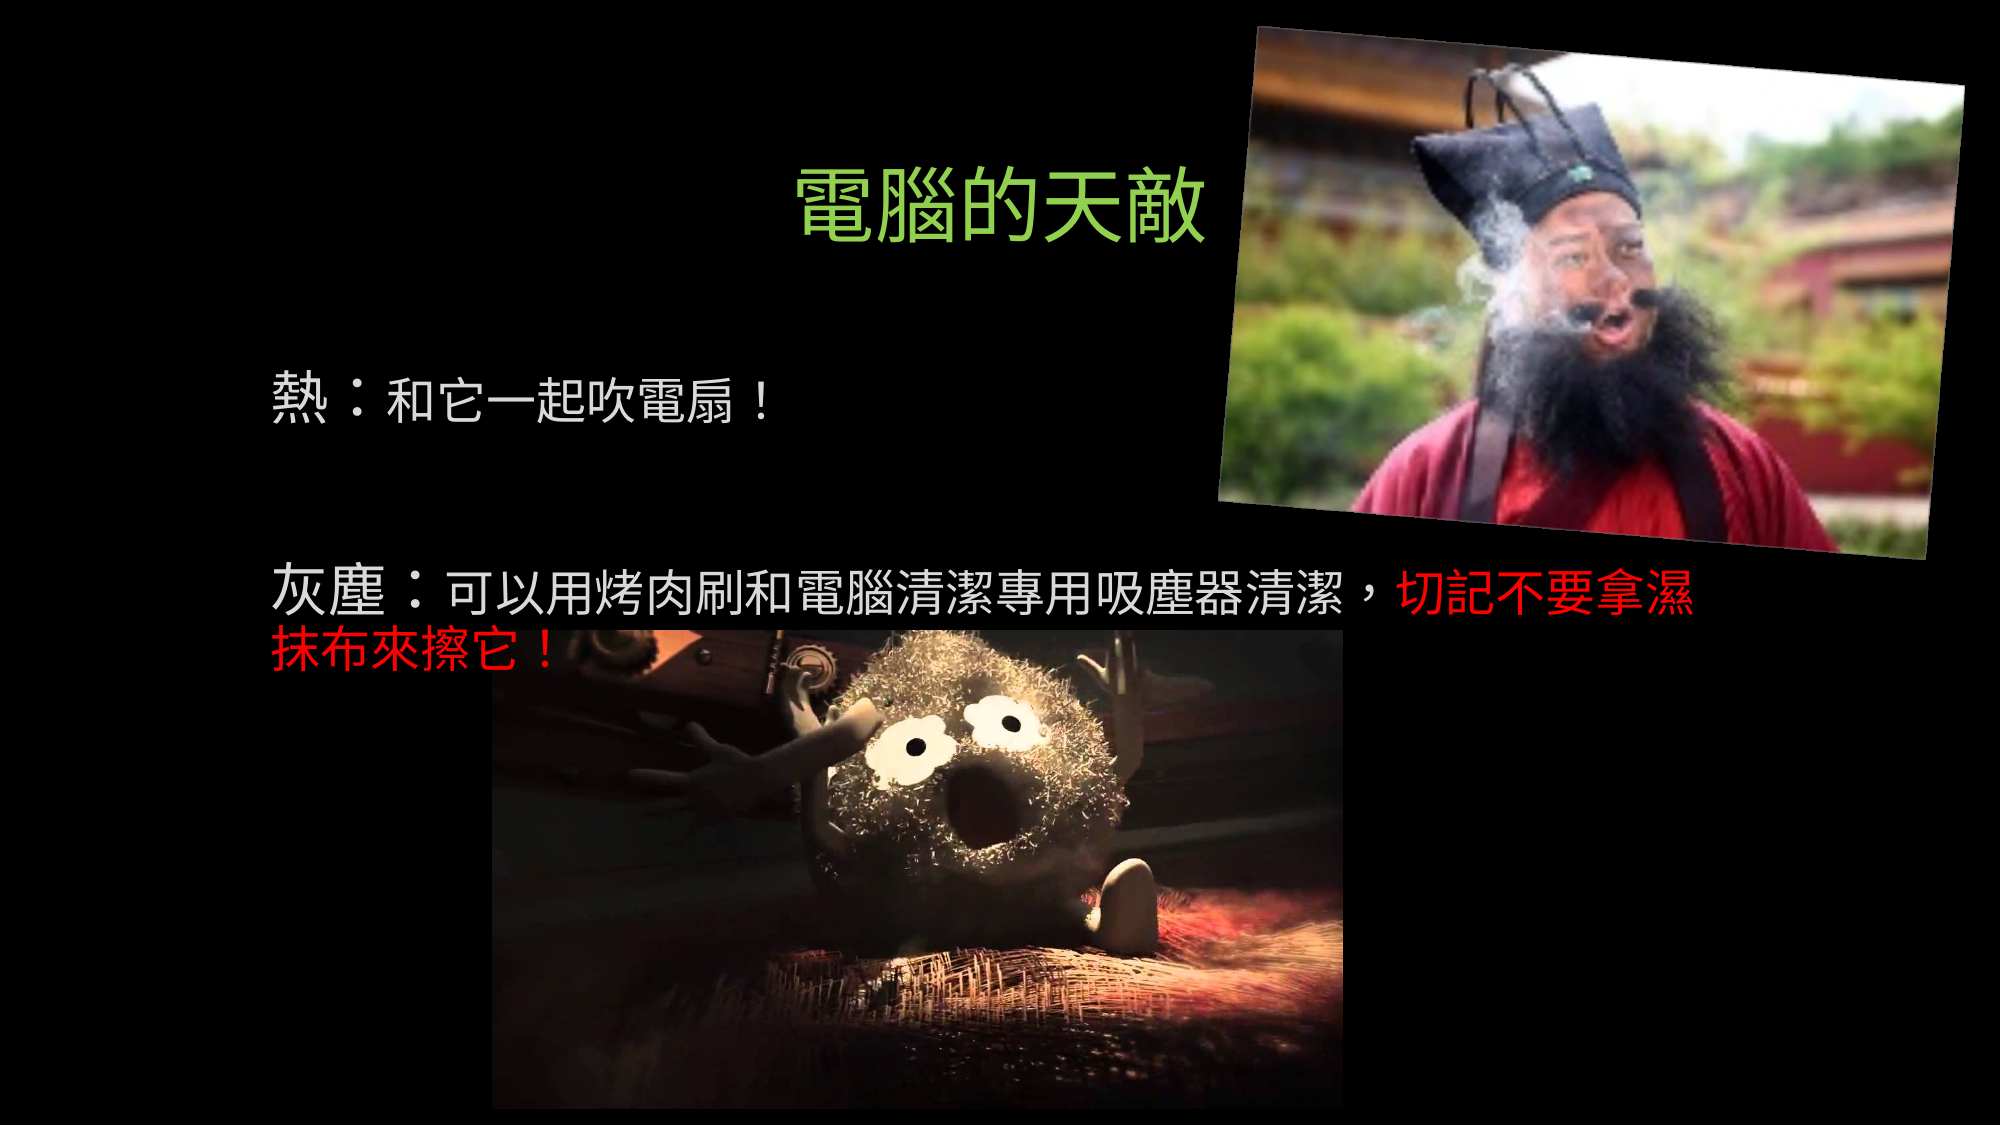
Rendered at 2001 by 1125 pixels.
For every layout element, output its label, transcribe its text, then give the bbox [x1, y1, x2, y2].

title 電腦的天敵 [249, 75, 1236, 263]
picture [491, 630, 1343, 1109]
list 熱：和它一起吹電扇！ 灰塵：可以用烤肉刷和電腦清潔專用吸塵器清潔，切記不要拿濕抹布來擦它！ [255, 361, 1756, 1062]
picture [1220, 28, 1964, 559]
